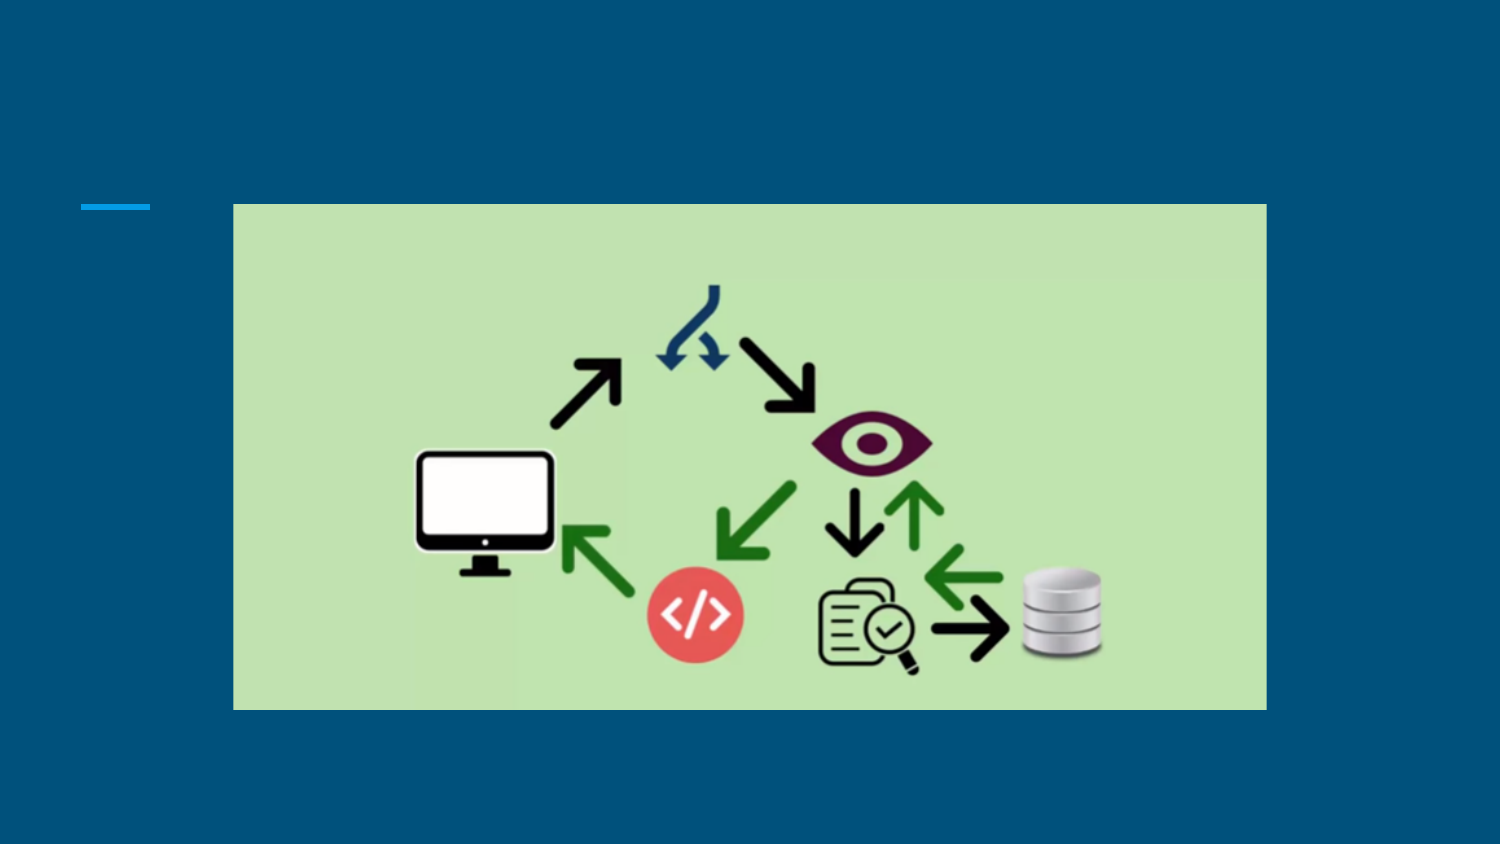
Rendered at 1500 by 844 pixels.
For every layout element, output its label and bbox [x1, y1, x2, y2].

picture [234, 205, 1266, 709]
